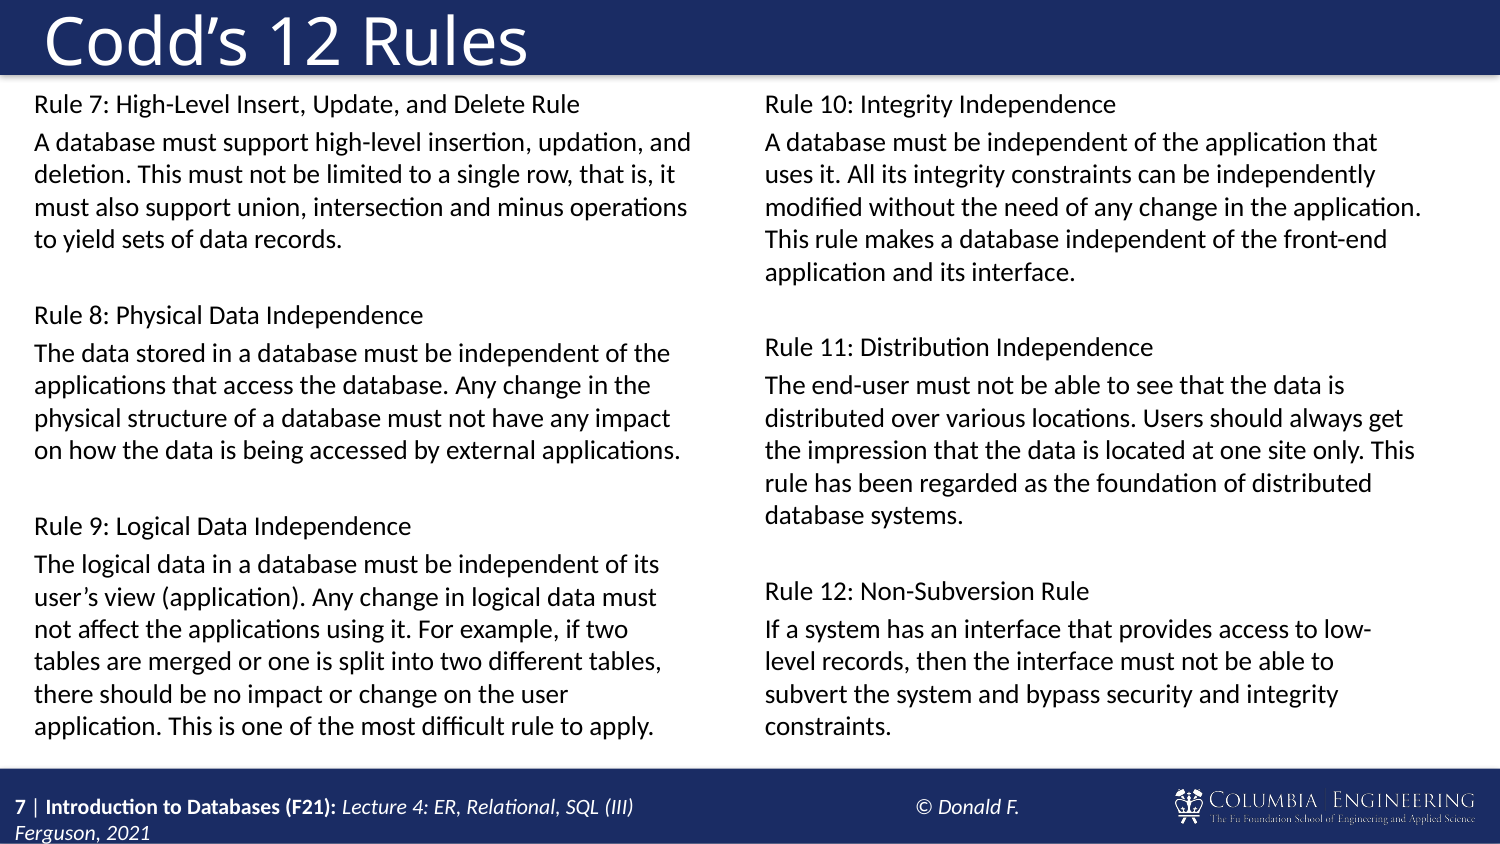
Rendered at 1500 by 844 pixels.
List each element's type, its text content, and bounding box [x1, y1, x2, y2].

title Codd’s 12 Rules [28, 0, 1450, 73]
list Rule 7: High-Level Insert, Update, and Delete Rule A database must support high-level insertion, updation, and deletion. This must not be limited to a single row, that is, it must also support union, intersection and minus operations to yield sets of data records. Rule 8: Physical Data Independence The data stored in a database must be independent of the applications that access the database. Any change in the physical structure of a database must not have any impact on how the data is being accessed by external applications. Rule 9: Logical Data Independence The logical data in a database must be independent of its user’s view (application). Any change in logical data must not affect the applications using it. For example, if two tables are merged or one is split into two different tables, there should be no impact or change on the user application. This is one of the most difficult rule to apply. [19, 78, 707, 742]
list Rule 10: Integrity Independence A database must be independent of the application that uses it. All its integrity constraints can be independently modified without the need of any change in the application. This rule makes a database independent of the front-end application and its interface. Rule 11: Distribution Independence The end-user must not be able to see that the data is distributed over various locations. Users should always get the impression that the data is located at one site only. This rule has been regarded as the foundation of distributed database systems. Rule 12: Non-Subversion Rule If a system has an interface that provides access to low-level records, then the interface must not be able to subvert the system and bypass security and integrity constraints. [750, 78, 1438, 742]
